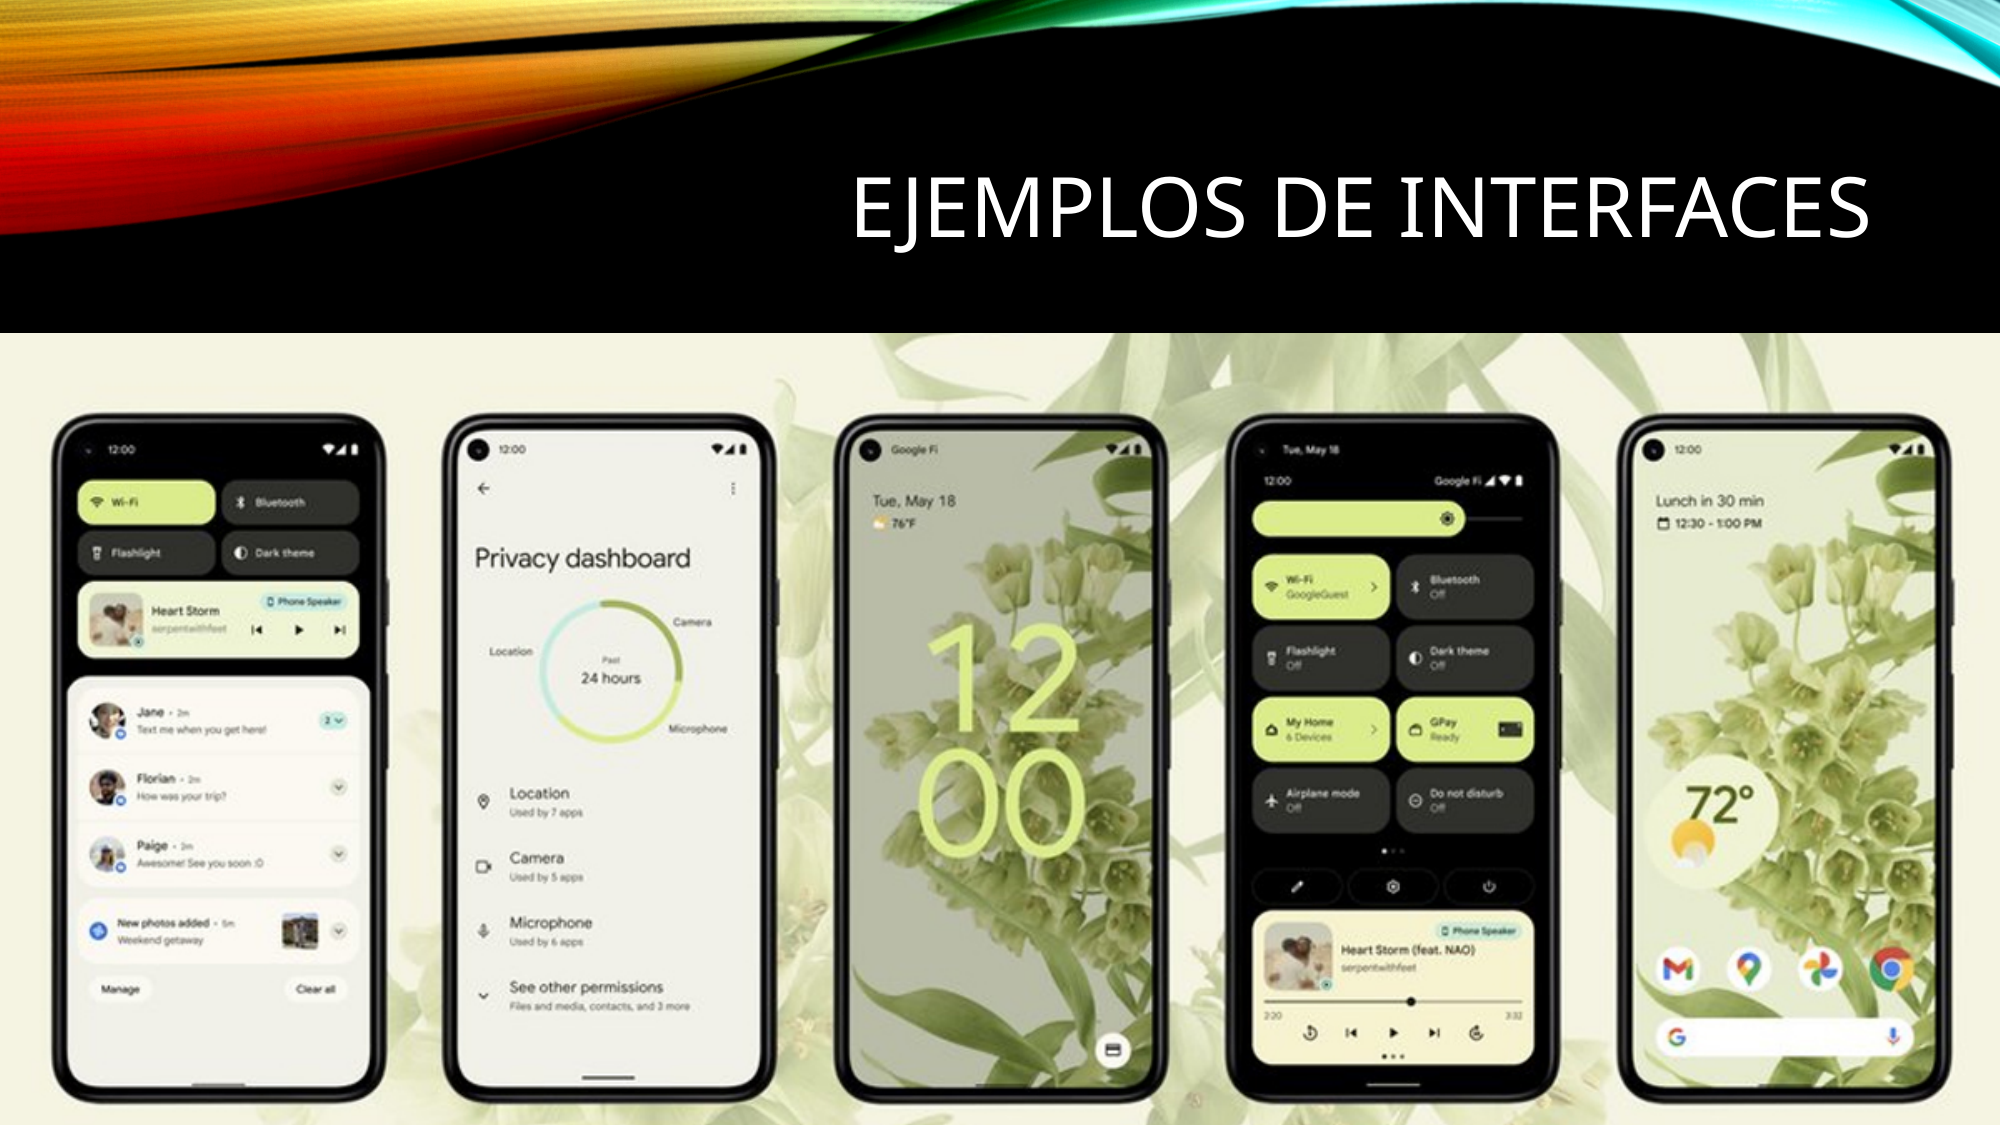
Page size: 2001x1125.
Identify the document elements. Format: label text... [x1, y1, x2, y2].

picture [0, 333, 2000, 1125]
picture [0, 0, 2000, 237]
title Ejemplos de interfaces [474, 104, 1888, 317]
